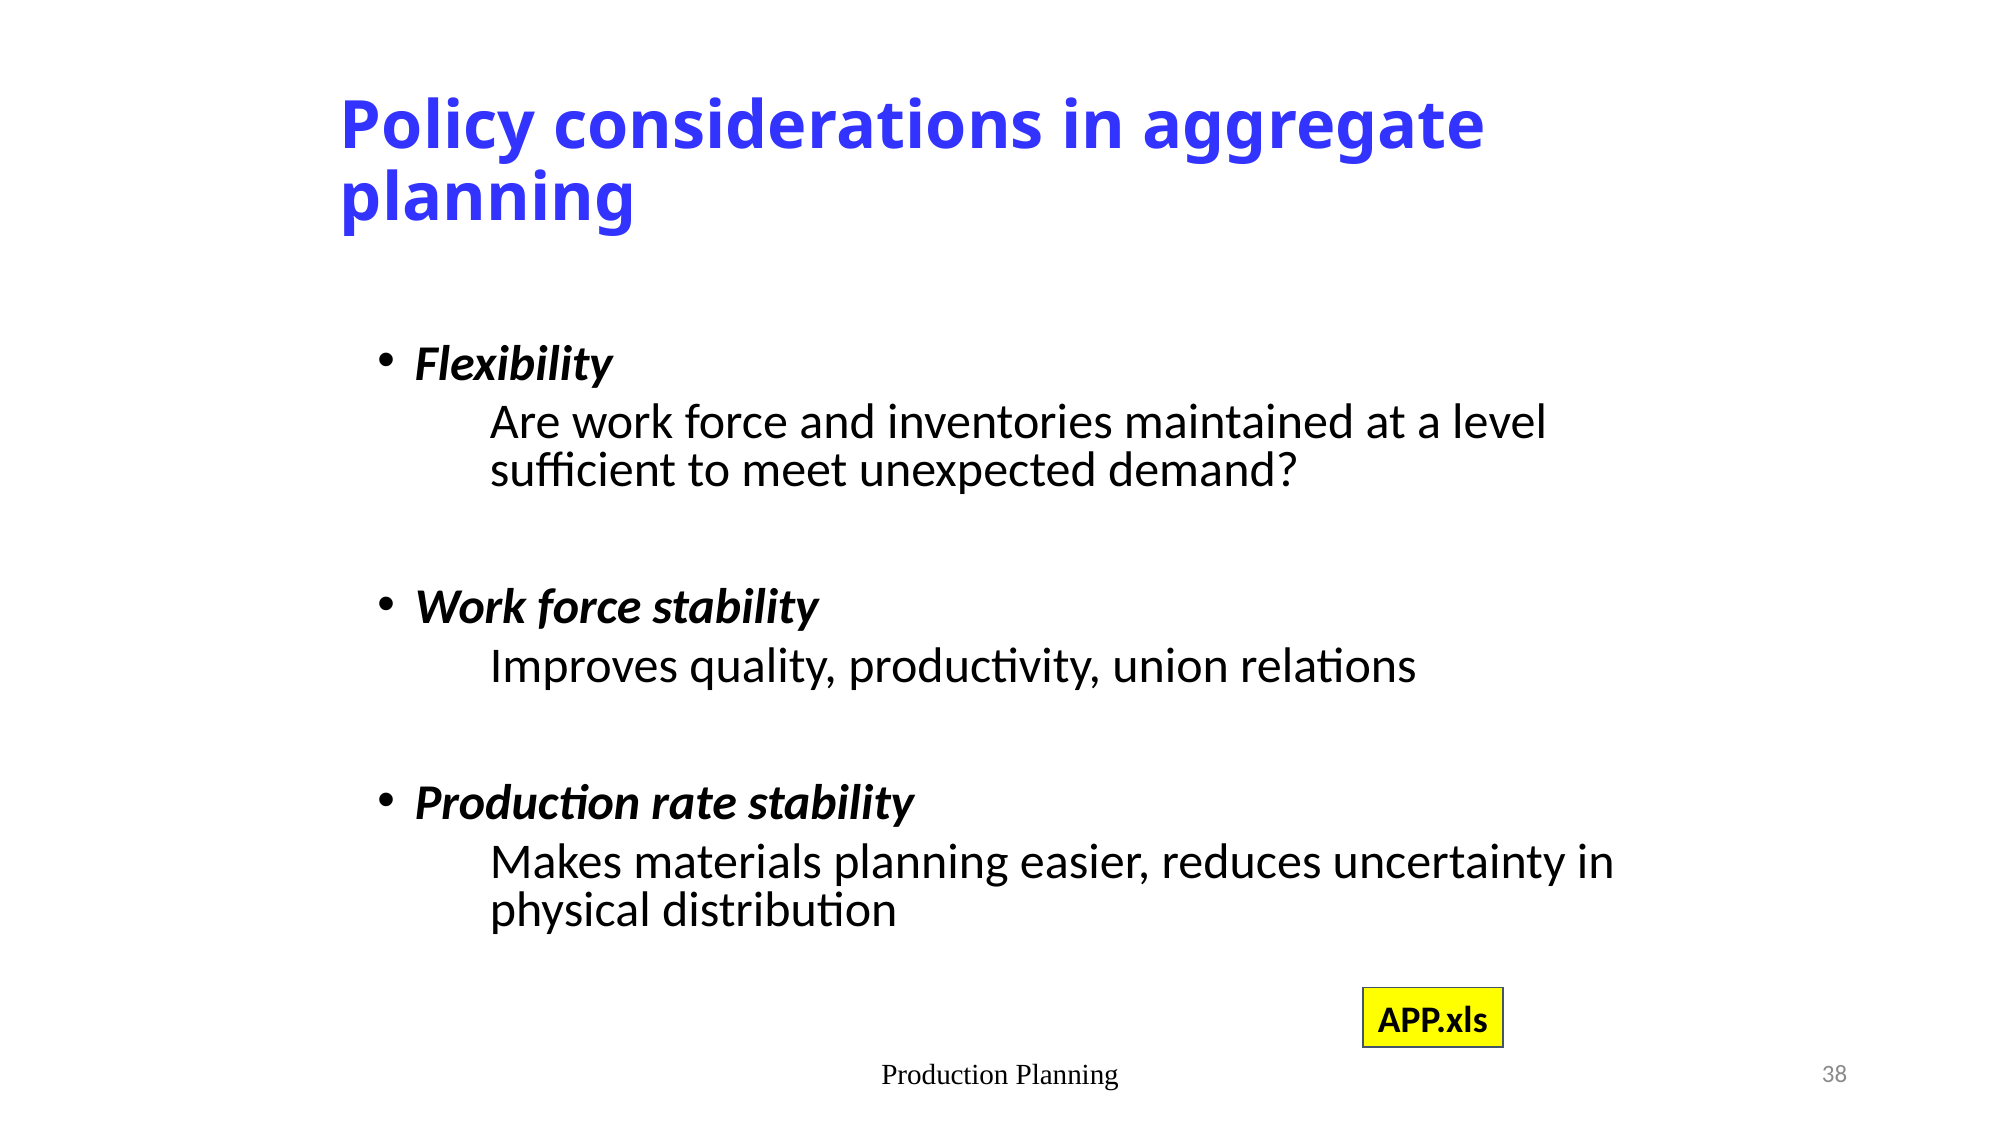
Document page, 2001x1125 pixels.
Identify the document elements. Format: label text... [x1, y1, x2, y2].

text_box APP.xls [1363, 987, 1503, 1048]
footer Production Planning [662, 1042, 1338, 1103]
list Flexibility Are work force and inventories maintained at a level sufficient to meet unexpected demand? Work force stability Improves quality, productivity, union relations Production rate stability Makes materials planning easier, reduces uncertainty in physical distribution [362, 334, 1638, 974]
title Policy considerations in aggregate planning [324, 66, 1675, 261]
slide_number 38 [1412, 1042, 1863, 1103]
